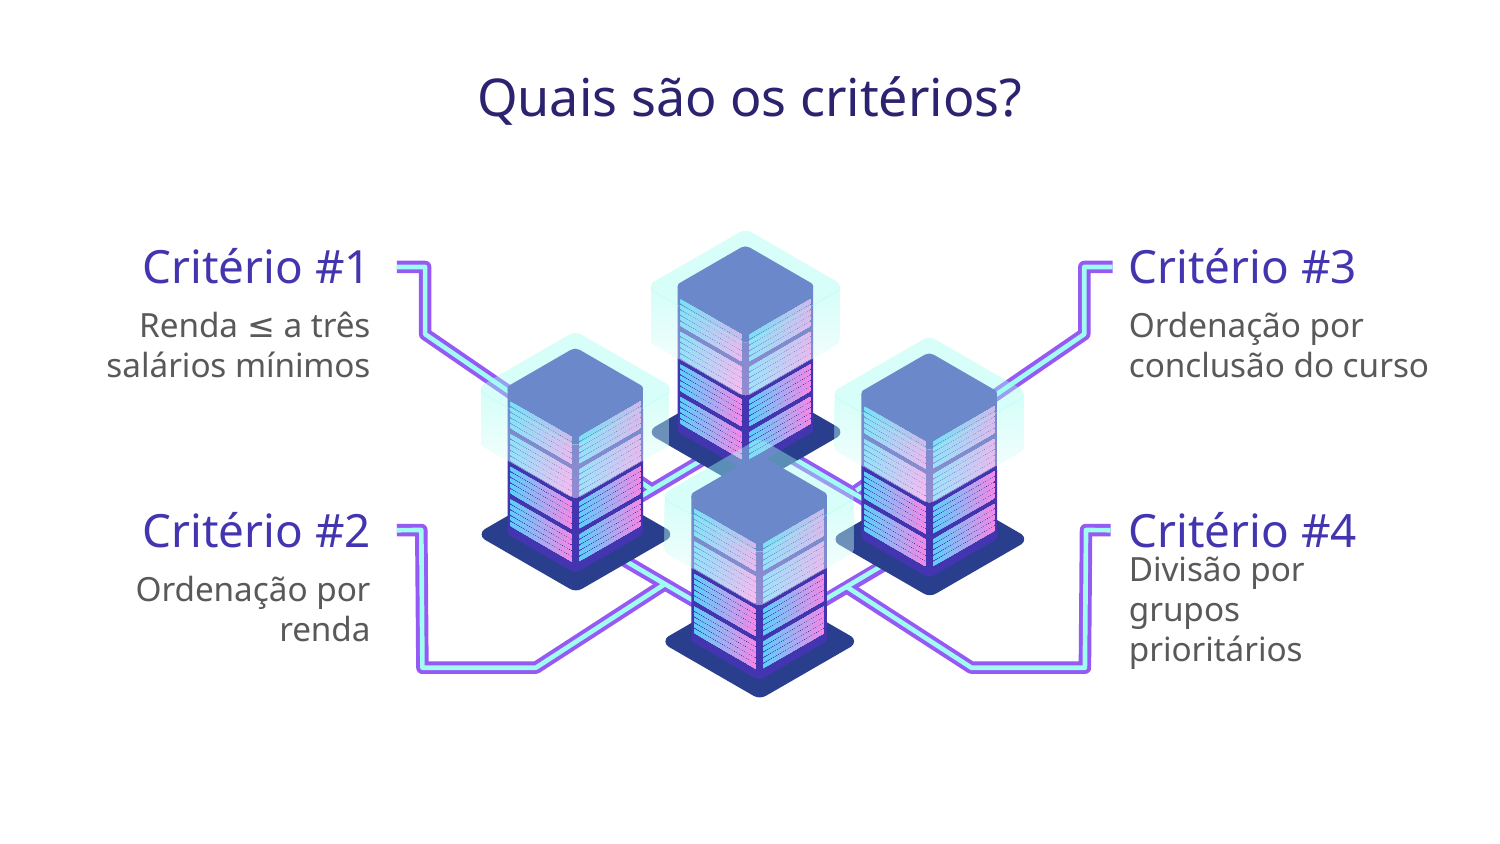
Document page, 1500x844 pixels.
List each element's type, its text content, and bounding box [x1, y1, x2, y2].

text_box [396, 530, 517, 668]
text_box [78, 239, 387, 395]
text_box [1113, 239, 1448, 395]
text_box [649, 230, 842, 438]
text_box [860, 604, 988, 668]
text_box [78, 503, 387, 658]
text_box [1113, 503, 1437, 658]
title Quais são os critérios? [84, 49, 1416, 134]
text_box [663, 439, 856, 698]
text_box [522, 599, 658, 668]
text_box [1028, 266, 1108, 372]
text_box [479, 332, 672, 591]
text_box [396, 266, 475, 368]
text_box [833, 337, 1026, 596]
text_box [992, 530, 1108, 668]
